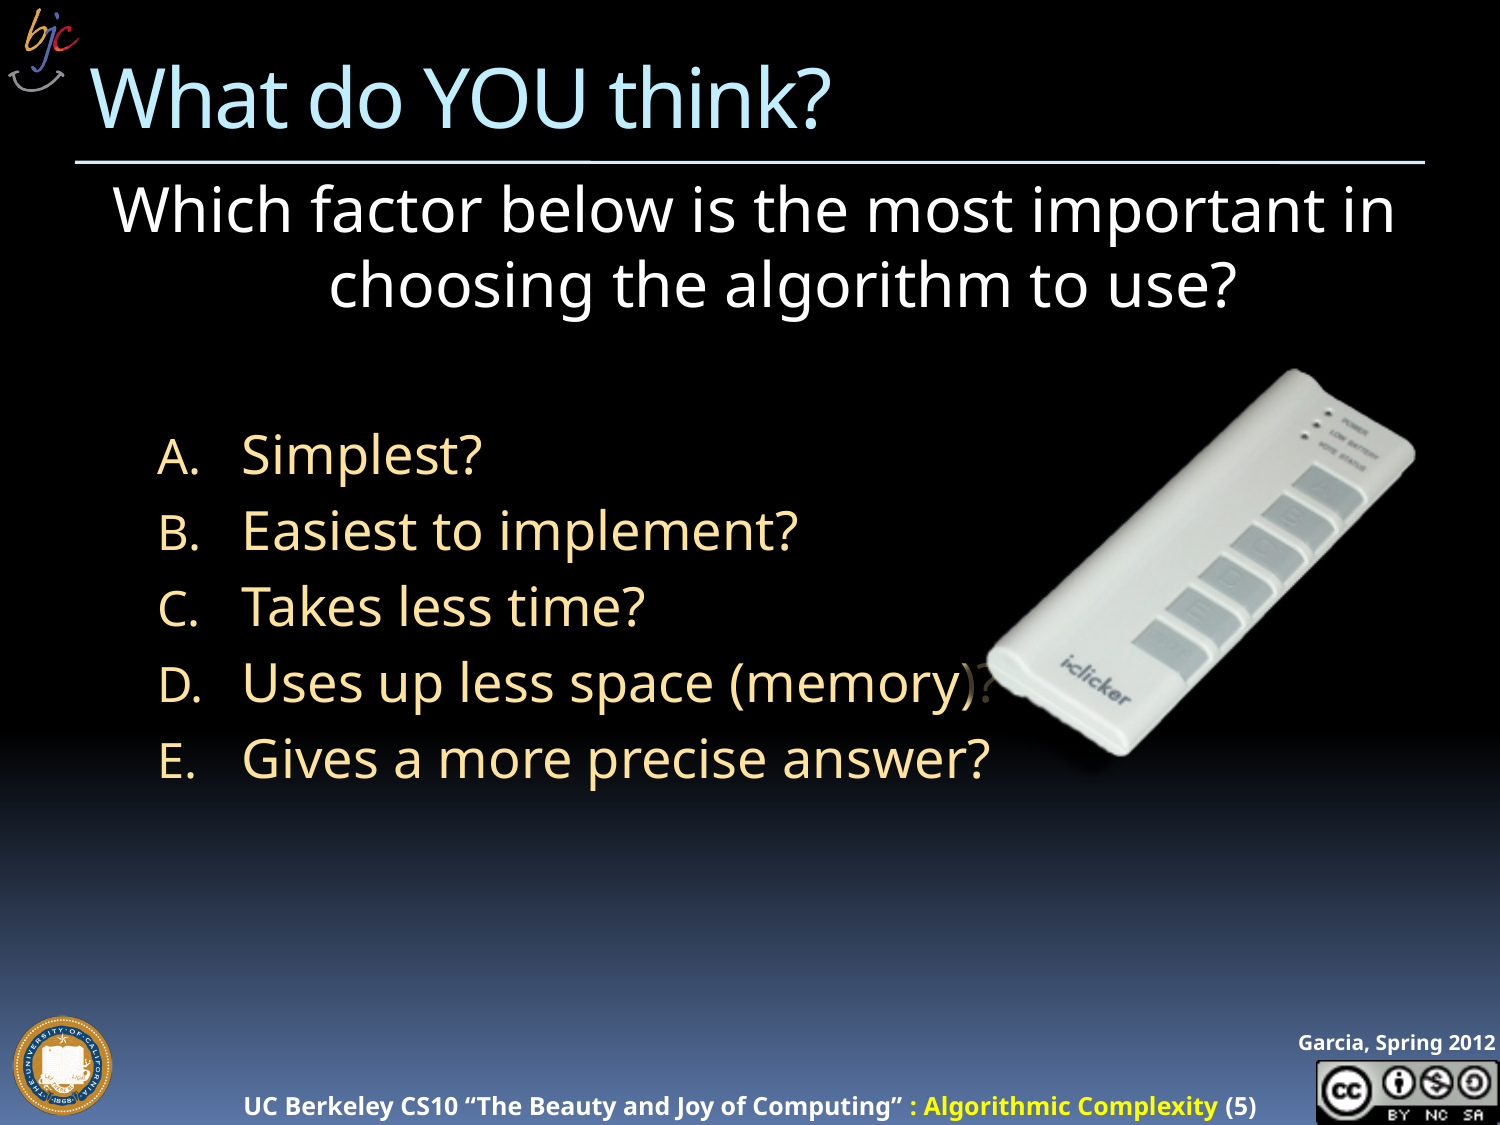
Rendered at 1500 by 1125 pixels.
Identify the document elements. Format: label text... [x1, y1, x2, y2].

footer UC Berkeley CS10 "The Beauty and Joy of Computing" : Algorithm Complexity [937, 1034, 1413, 1113]
slide_number 5 [1413, 1034, 1488, 1113]
picture [8, 8, 79, 92]
list Which factor below is the most important in choosing the algorithm to use? Simplest? Easiest to implement? Takes less time? Uses up less space (memory)? Gives a more precise answer? [74, 162, 1426, 1043]
picture [1316, 1060, 1500, 1125]
picture [12, 1015, 113, 1116]
title What do YOU think? [75, 37, 1425, 162]
picture [962, 361, 1425, 784]
